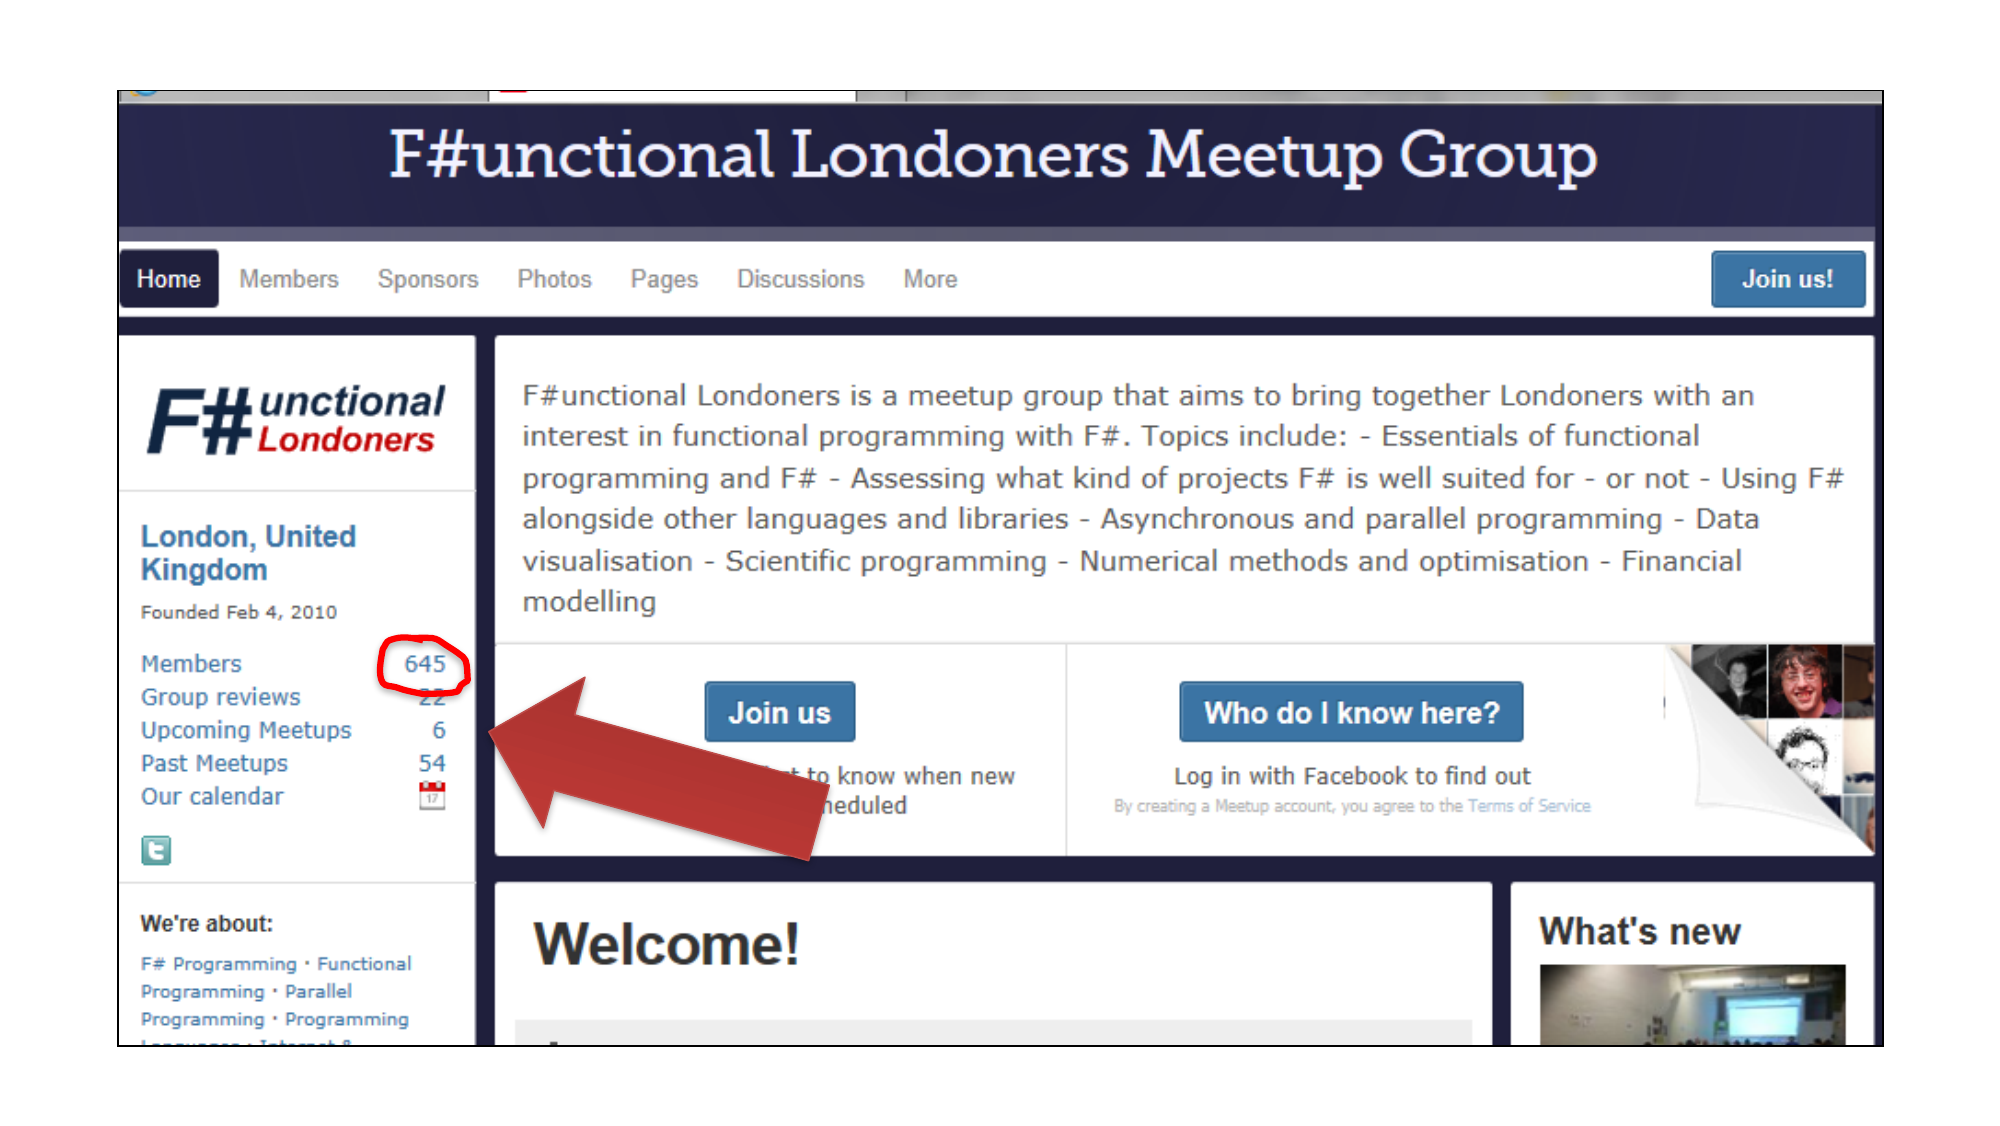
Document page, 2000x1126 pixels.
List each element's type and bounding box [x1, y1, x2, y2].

picture [118, 90, 1883, 1046]
